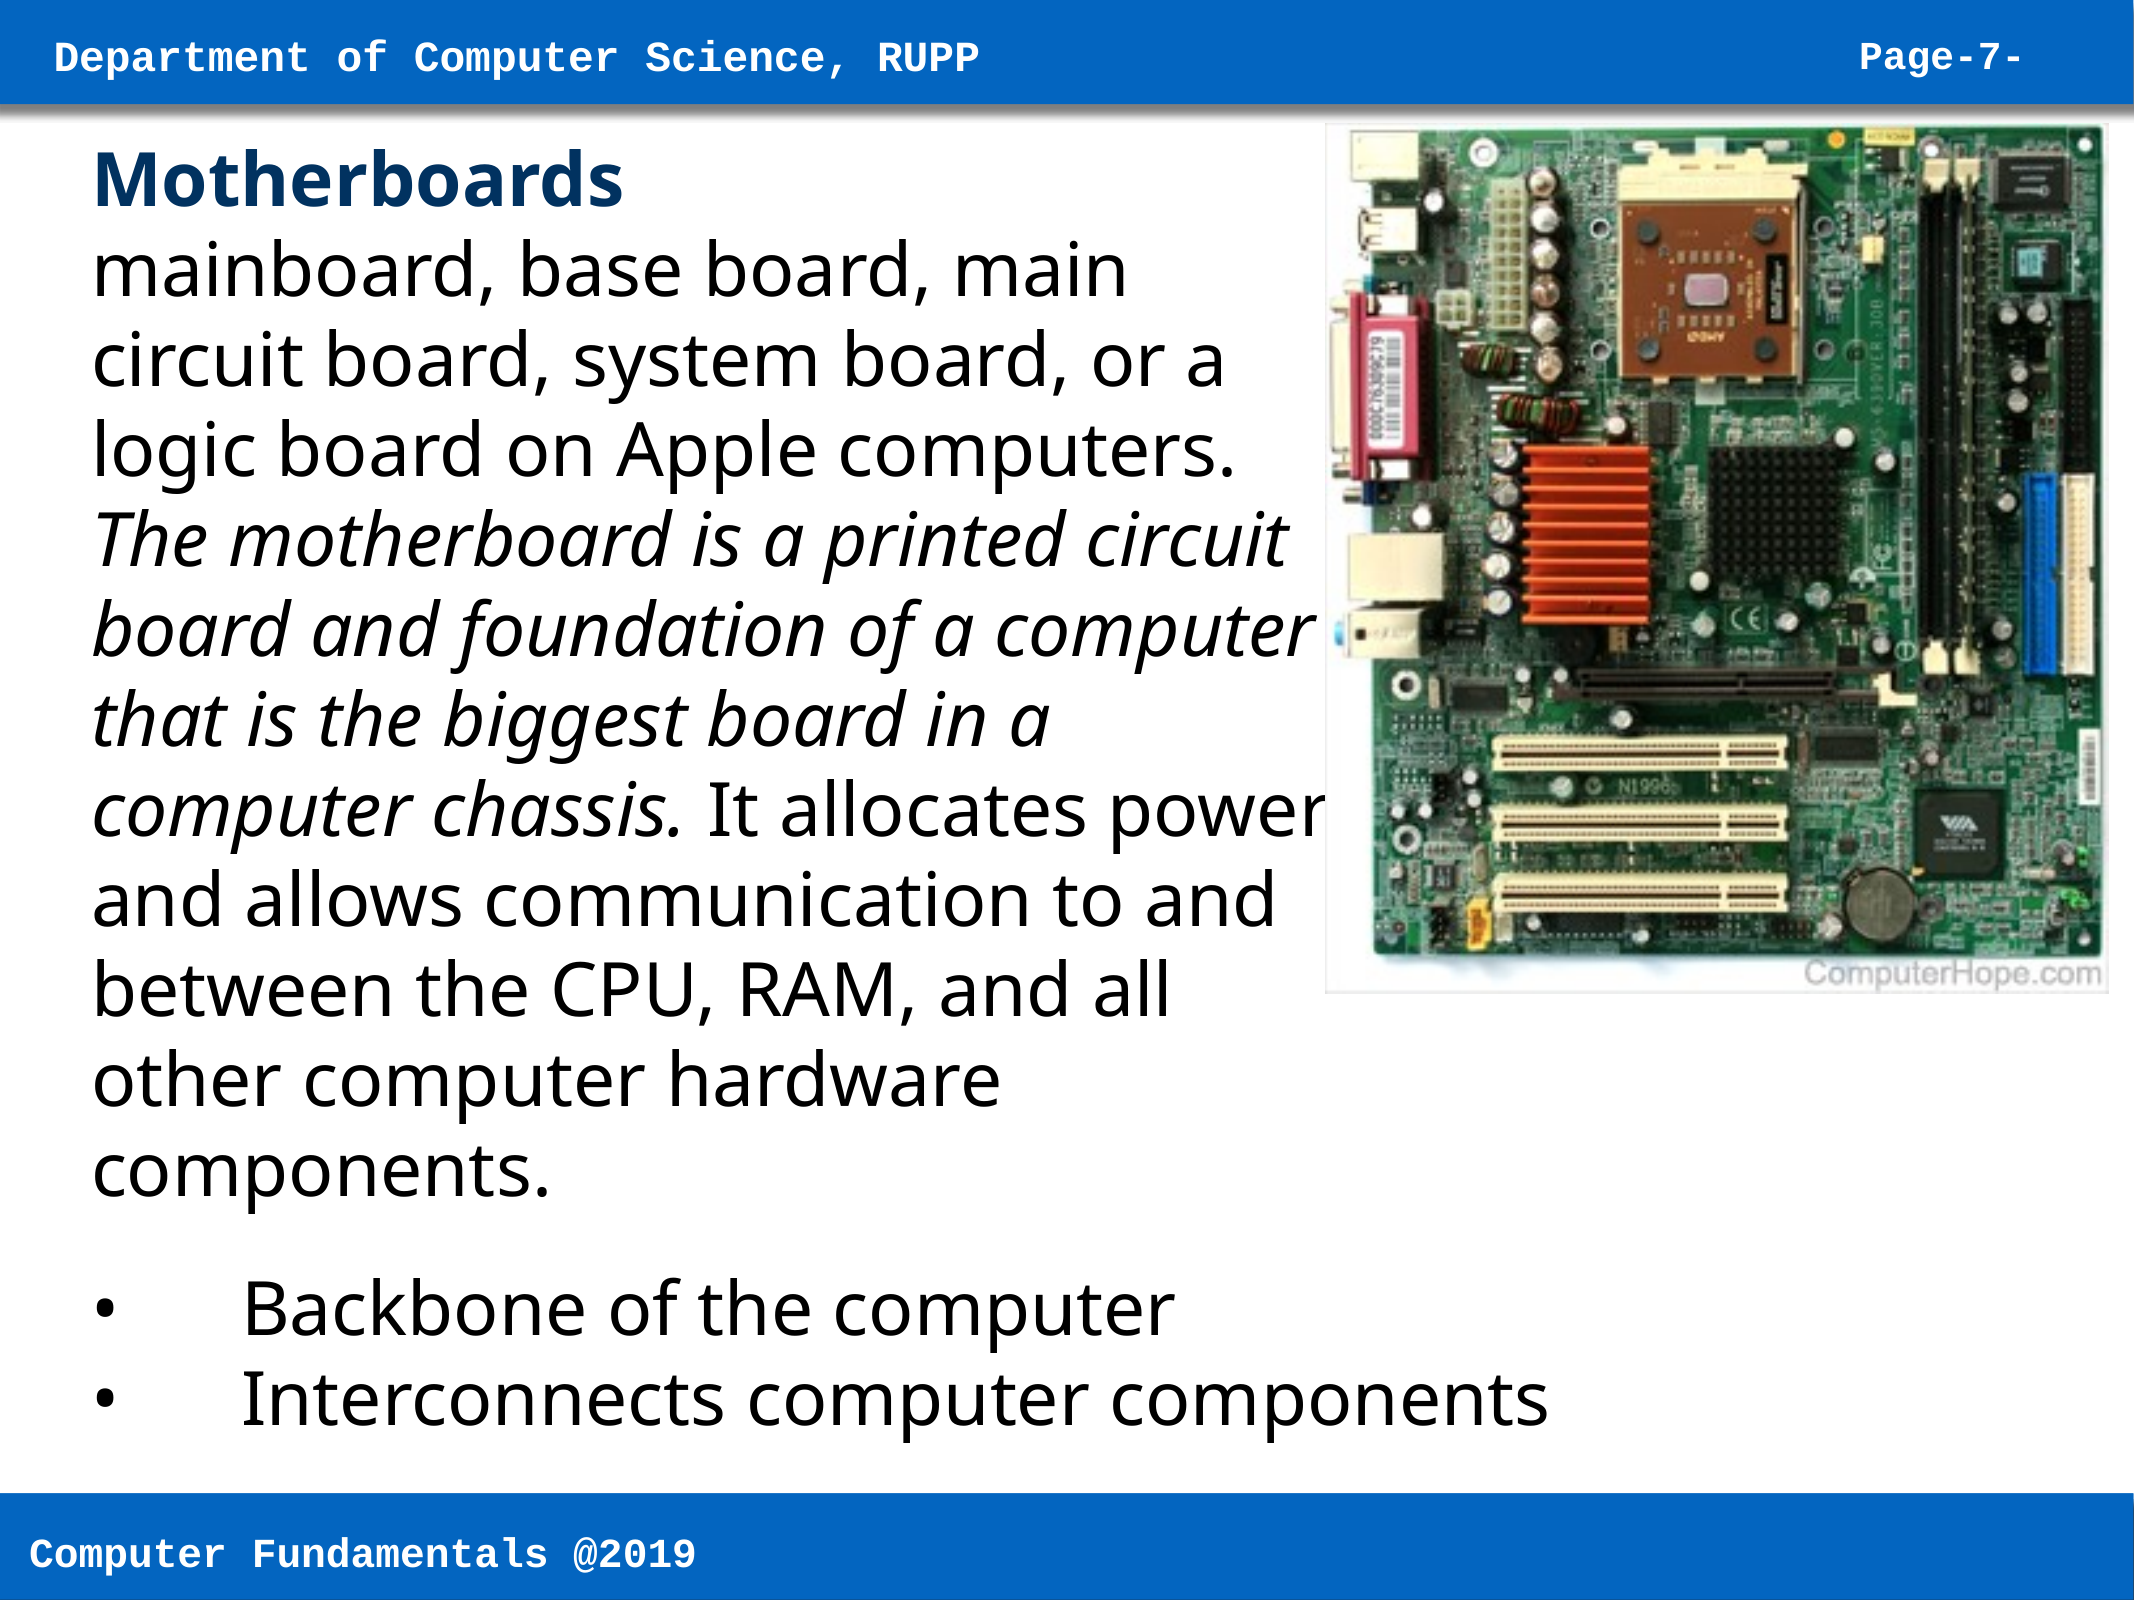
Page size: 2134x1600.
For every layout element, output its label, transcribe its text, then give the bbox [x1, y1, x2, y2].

text_box • Backbone of the computer • Interconnects computer components [76, 1252, 1675, 1538]
text_box Motherboards mainboard, base board, main circuit board, system board, or a logic board on Apple computers. The motherboard is a printed circuit board and foundation of a computer that is the biggest board in a computer chassis. It allocates power and allows communication to and between the CPU, RAM, and all other computer hardware components. [76, 123, 1350, 1219]
picture [1324, 123, 2110, 995]
